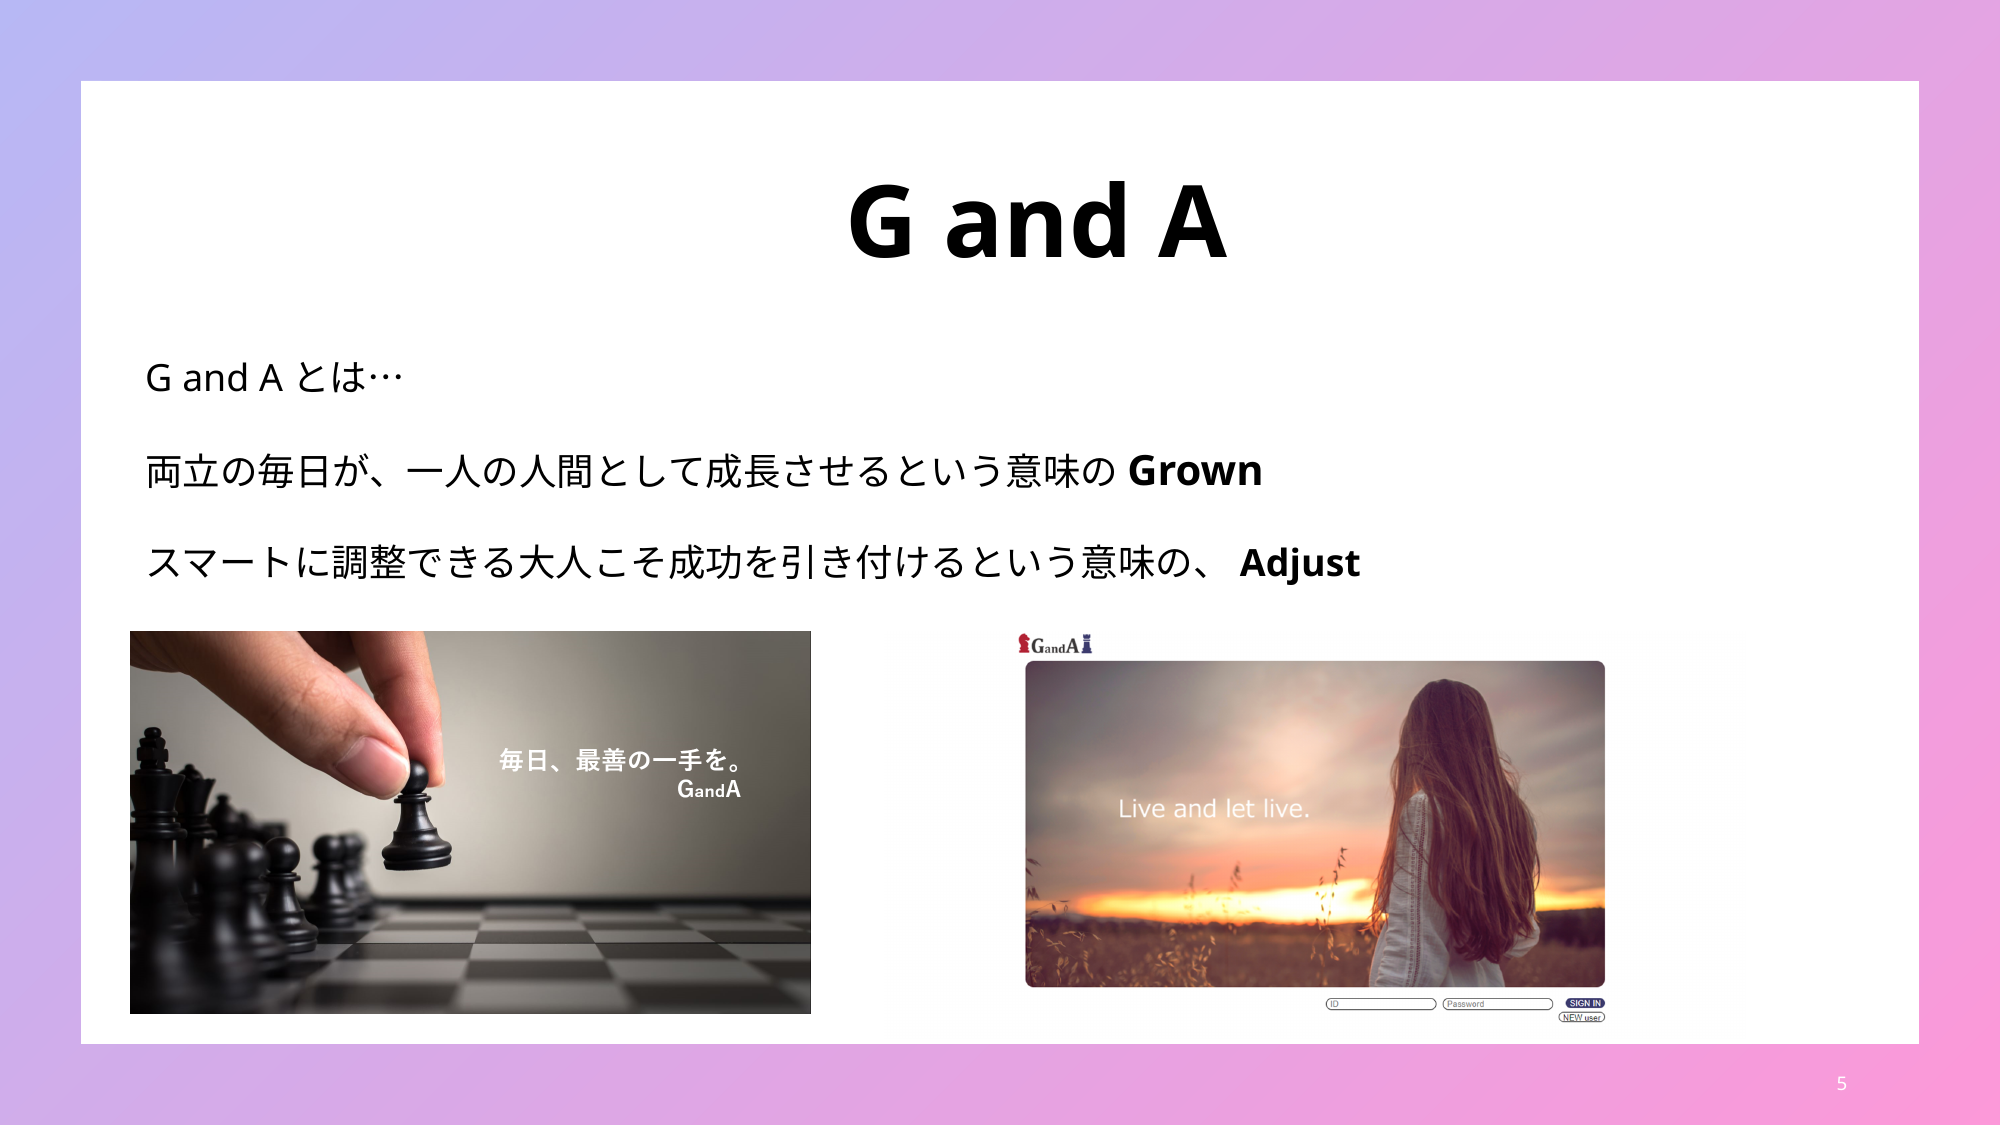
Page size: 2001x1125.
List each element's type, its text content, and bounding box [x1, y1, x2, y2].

text_box G and Aとは… 両立の毎日が、一人の人間として成長させるという意味のGrown スマートに調整できる大人こそ成功を引き付けるという意味の、Adjust [130, 346, 1714, 592]
picture [130, 631, 811, 1014]
picture [884, 631, 1746, 1039]
slide_number 5 [1412, 1054, 1863, 1115]
title G and A [294, 162, 2000, 381]
